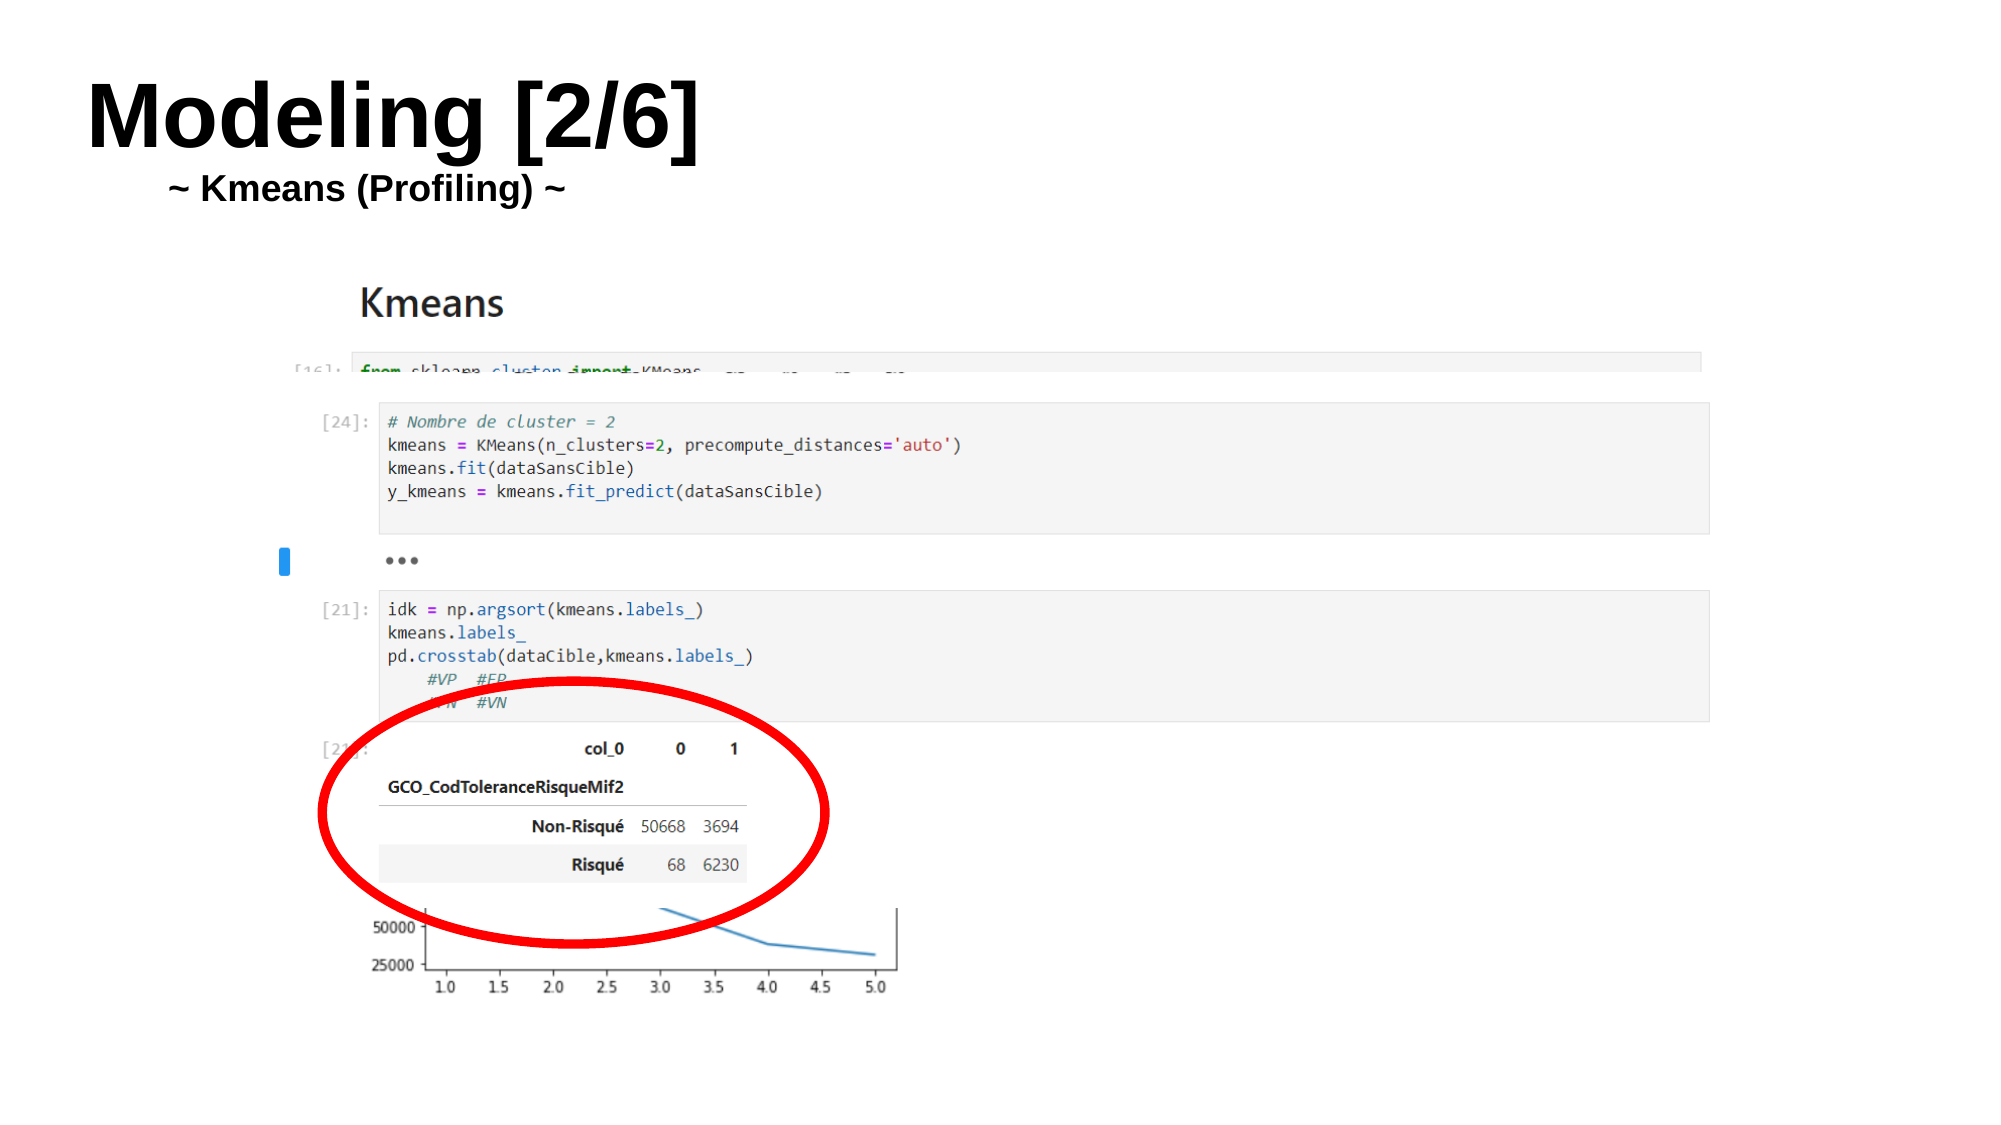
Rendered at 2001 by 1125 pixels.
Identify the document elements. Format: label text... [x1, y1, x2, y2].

picture [277, 261, 1723, 1020]
text_box ~ Kmeans (Profiling) ~ [153, 156, 582, 216]
text_box Modeling [2/6] [71, 53, 1357, 173]
